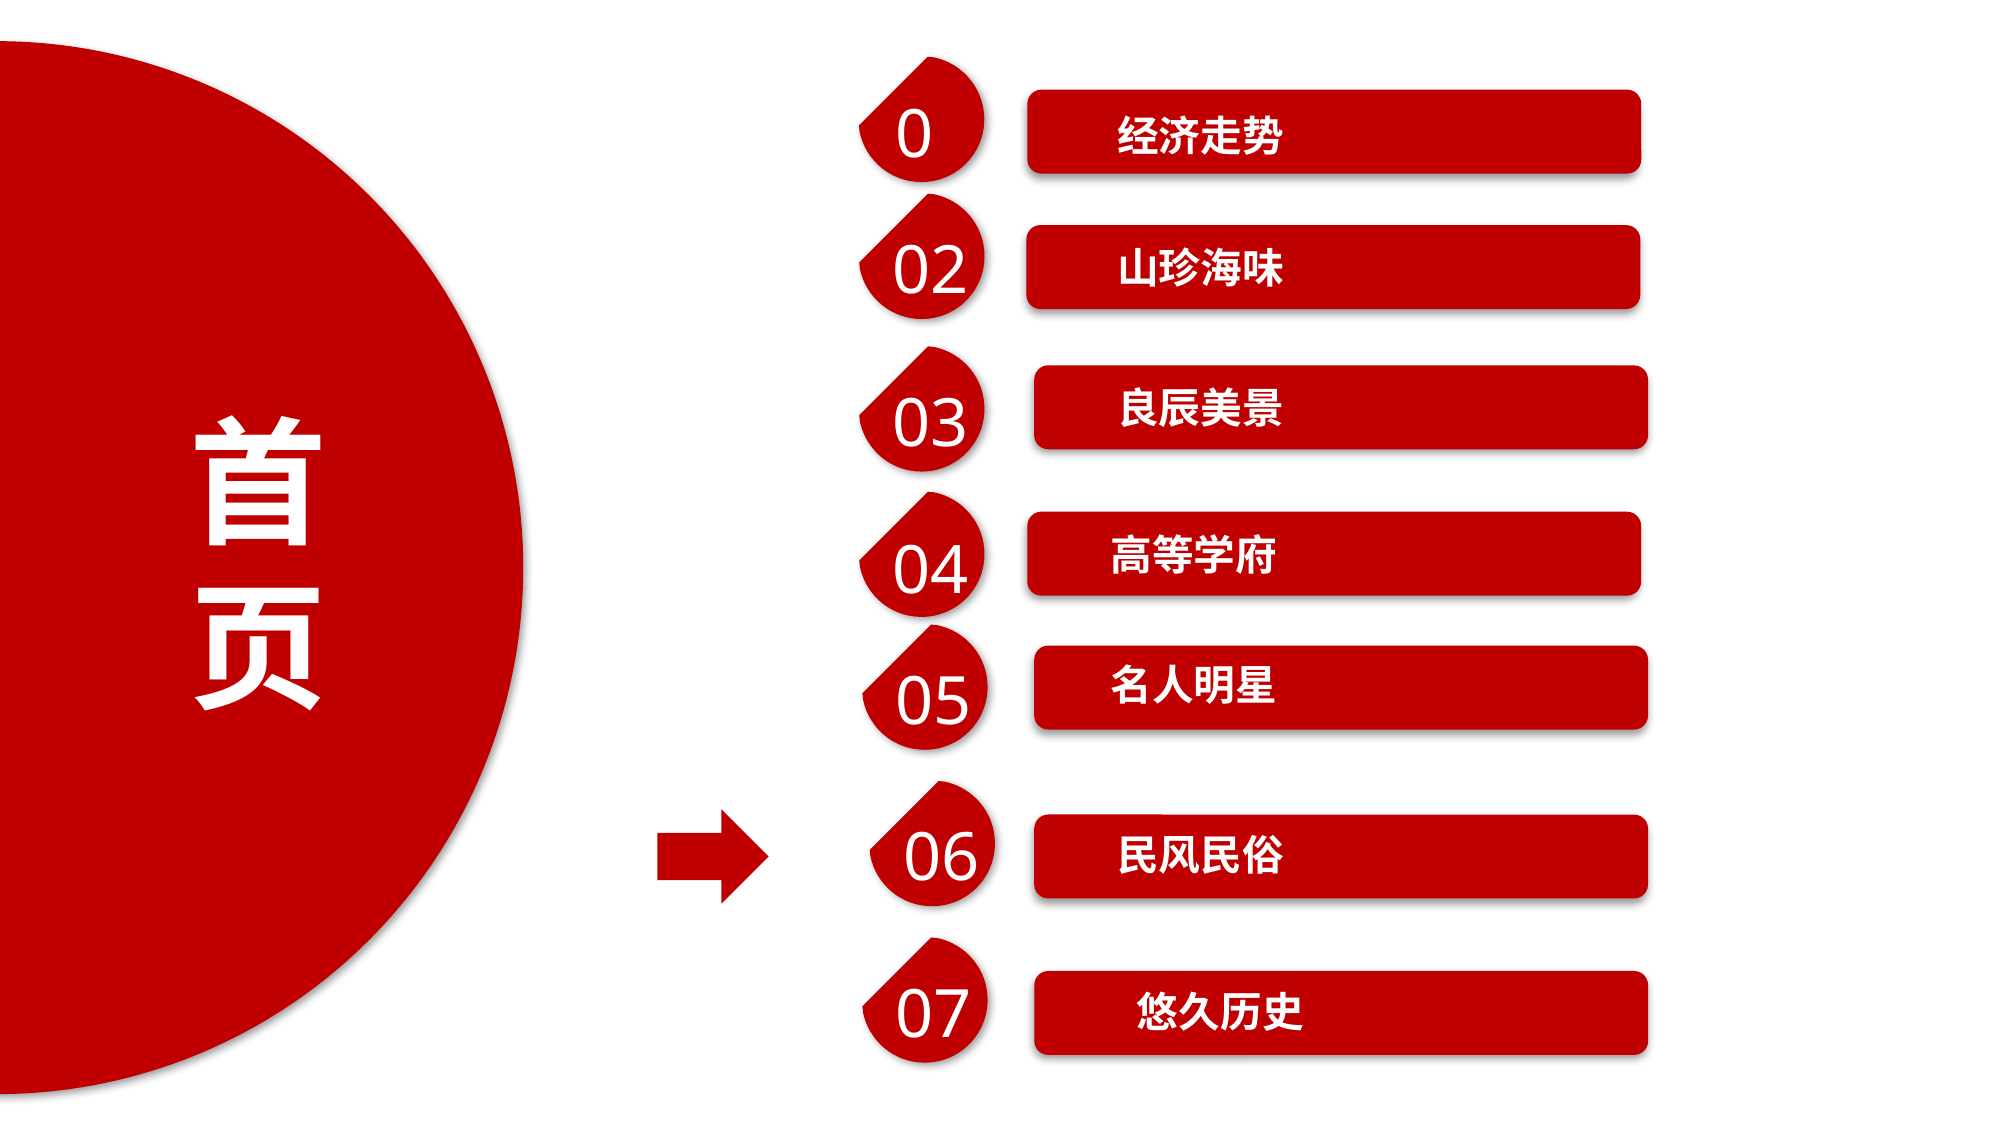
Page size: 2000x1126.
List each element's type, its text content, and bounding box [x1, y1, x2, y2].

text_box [1033, 645, 1649, 730]
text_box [866, 365, 993, 469]
text_box 经济走势 [1097, 100, 1533, 170]
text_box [1026, 224, 1641, 310]
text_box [1033, 365, 1649, 450]
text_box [1027, 511, 1642, 596]
text_box 悠久历史 [1116, 976, 1566, 1047]
text_box [1025, 87, 1644, 176]
text_box [655, 807, 771, 906]
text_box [869, 643, 1004, 747]
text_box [866, 212, 993, 316]
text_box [0, 40, 524, 1095]
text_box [877, 800, 1011, 903]
text_box [1032, 968, 1651, 1058]
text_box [866, 75, 993, 180]
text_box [869, 956, 1004, 1060]
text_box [1033, 814, 1649, 899]
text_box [866, 510, 993, 616]
